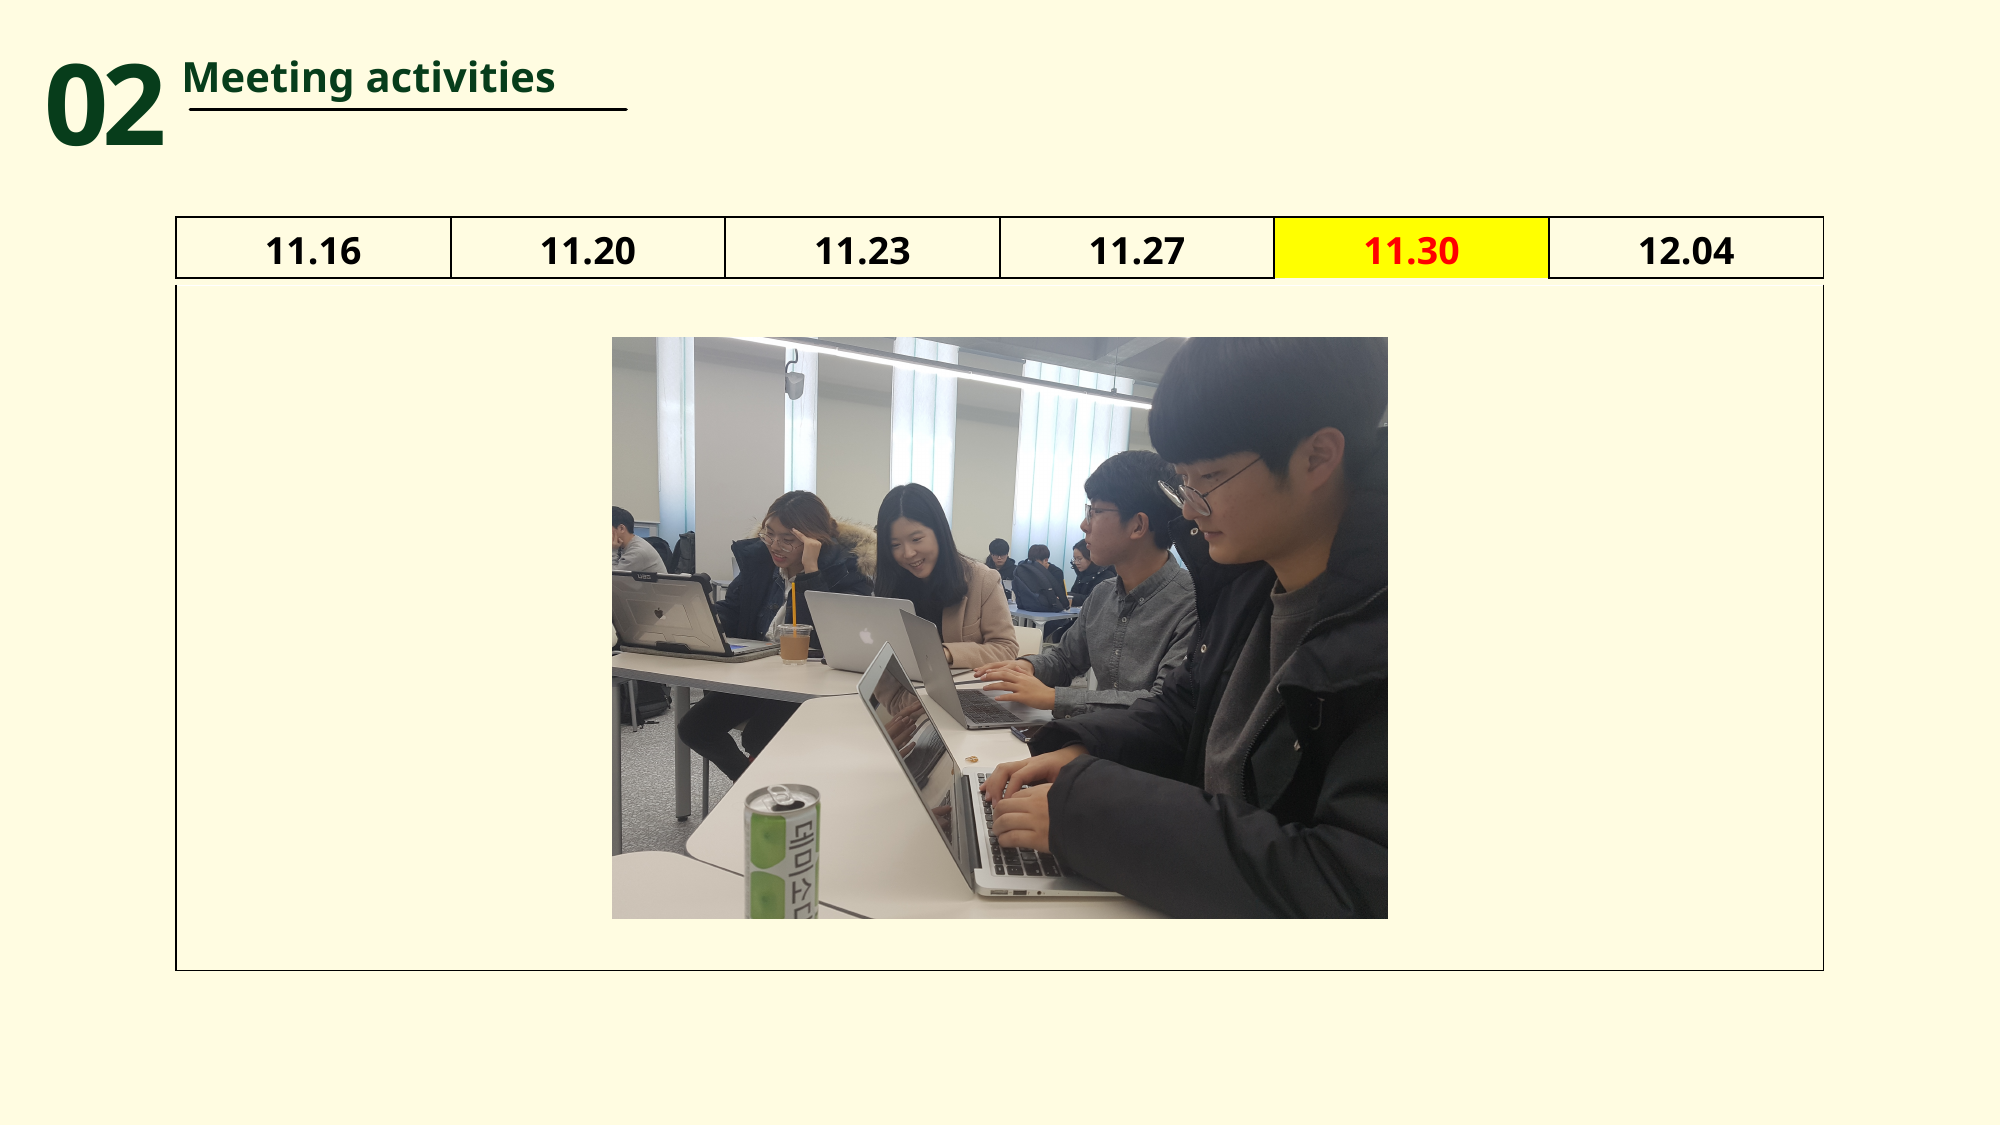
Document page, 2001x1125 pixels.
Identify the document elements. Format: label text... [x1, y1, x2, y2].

text_box 02 [29, 25, 182, 176]
text_box Meeting activities [166, 43, 582, 109]
table_header 11.30 [1275, 218, 1548, 278]
table_header 11.23 [726, 218, 999, 277]
table_header 11.20 [452, 218, 724, 277]
picture [612, 337, 1388, 919]
table_header 11.16 [177, 218, 450, 277]
table_header 11.27 [1001, 218, 1273, 277]
table_header 12.04 [1550, 218, 1823, 277]
table_header [177, 286, 1823, 970]
